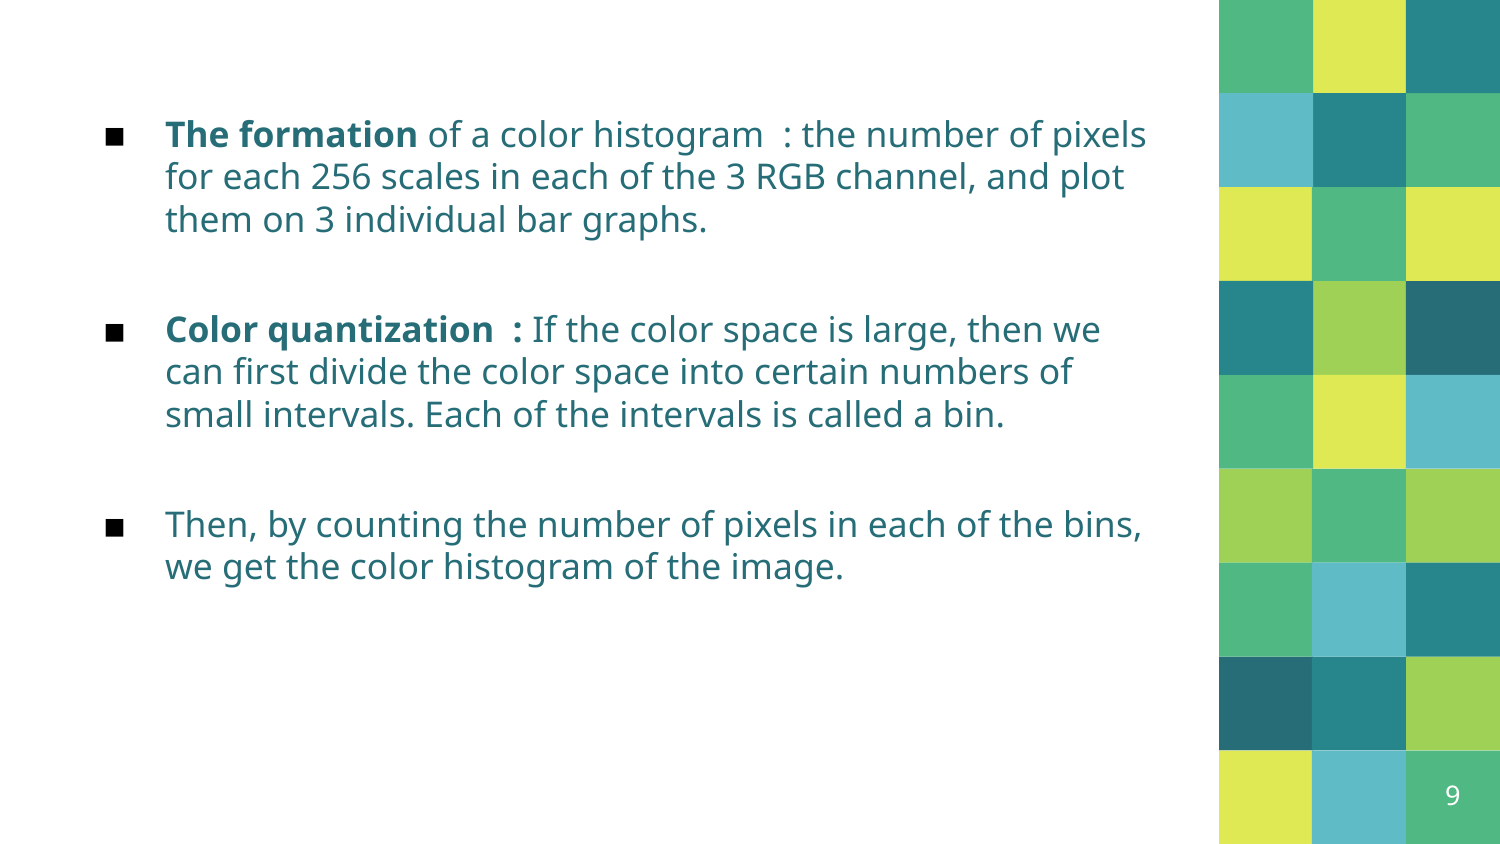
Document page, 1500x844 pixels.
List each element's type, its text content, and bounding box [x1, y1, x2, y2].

list The formation of a color histogram : the number of pixels for each 256 scales in each of the 3 RGB channel, and plot them on 3 individual bar graphs. Color quantization : If the color space is large, then we can first divide the color space into certain numbers of small intervals. Each of the intervals is called a bin. Then, by counting the number of pixels in each of the bins, we get the color histogram of the image. [75, 96, 1175, 760]
slide_number 9 [1405, 749, 1500, 844]
